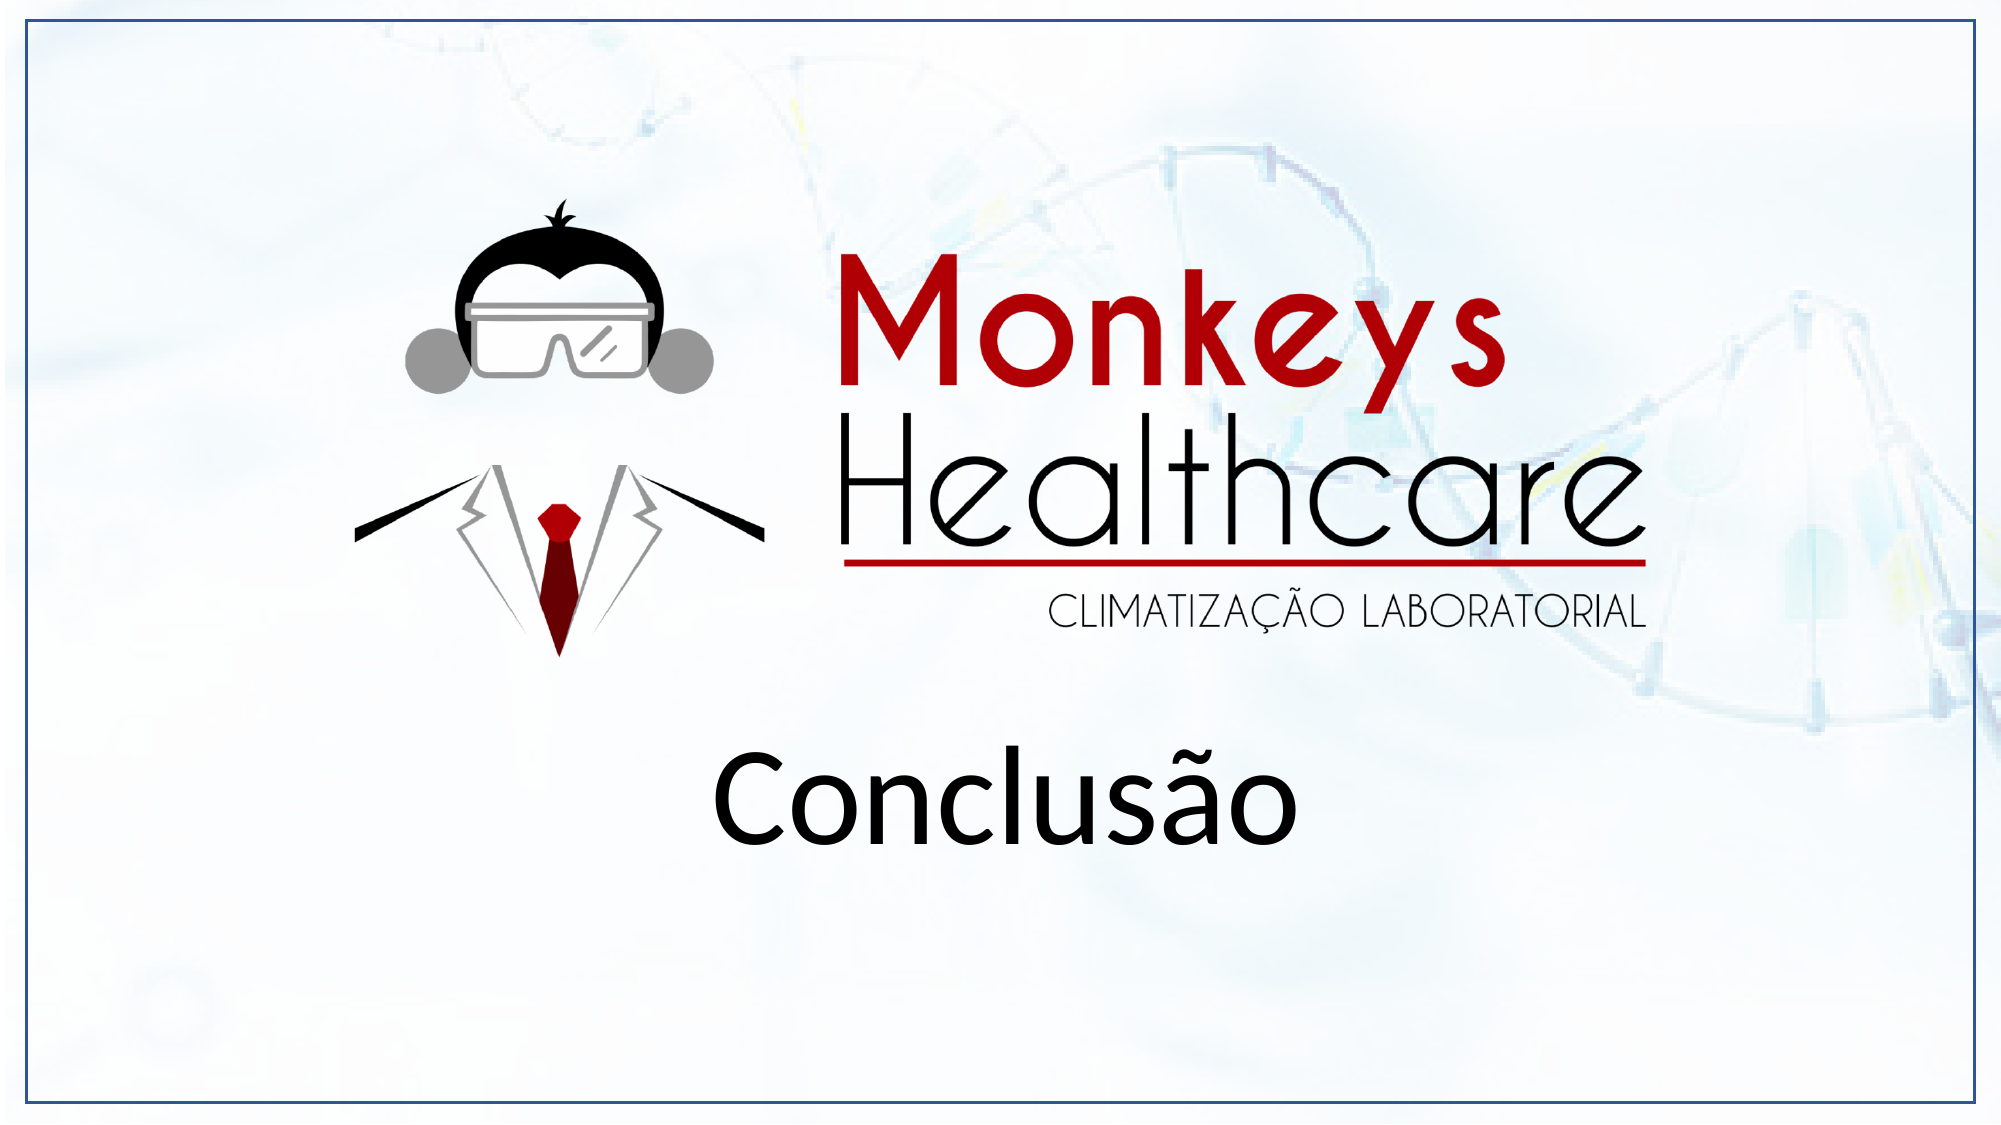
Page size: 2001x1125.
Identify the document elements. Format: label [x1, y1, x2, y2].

text_box [169, 94, 1831, 1031]
list [5, 0, 2000, 1124]
picture [354, 198, 1646, 659]
